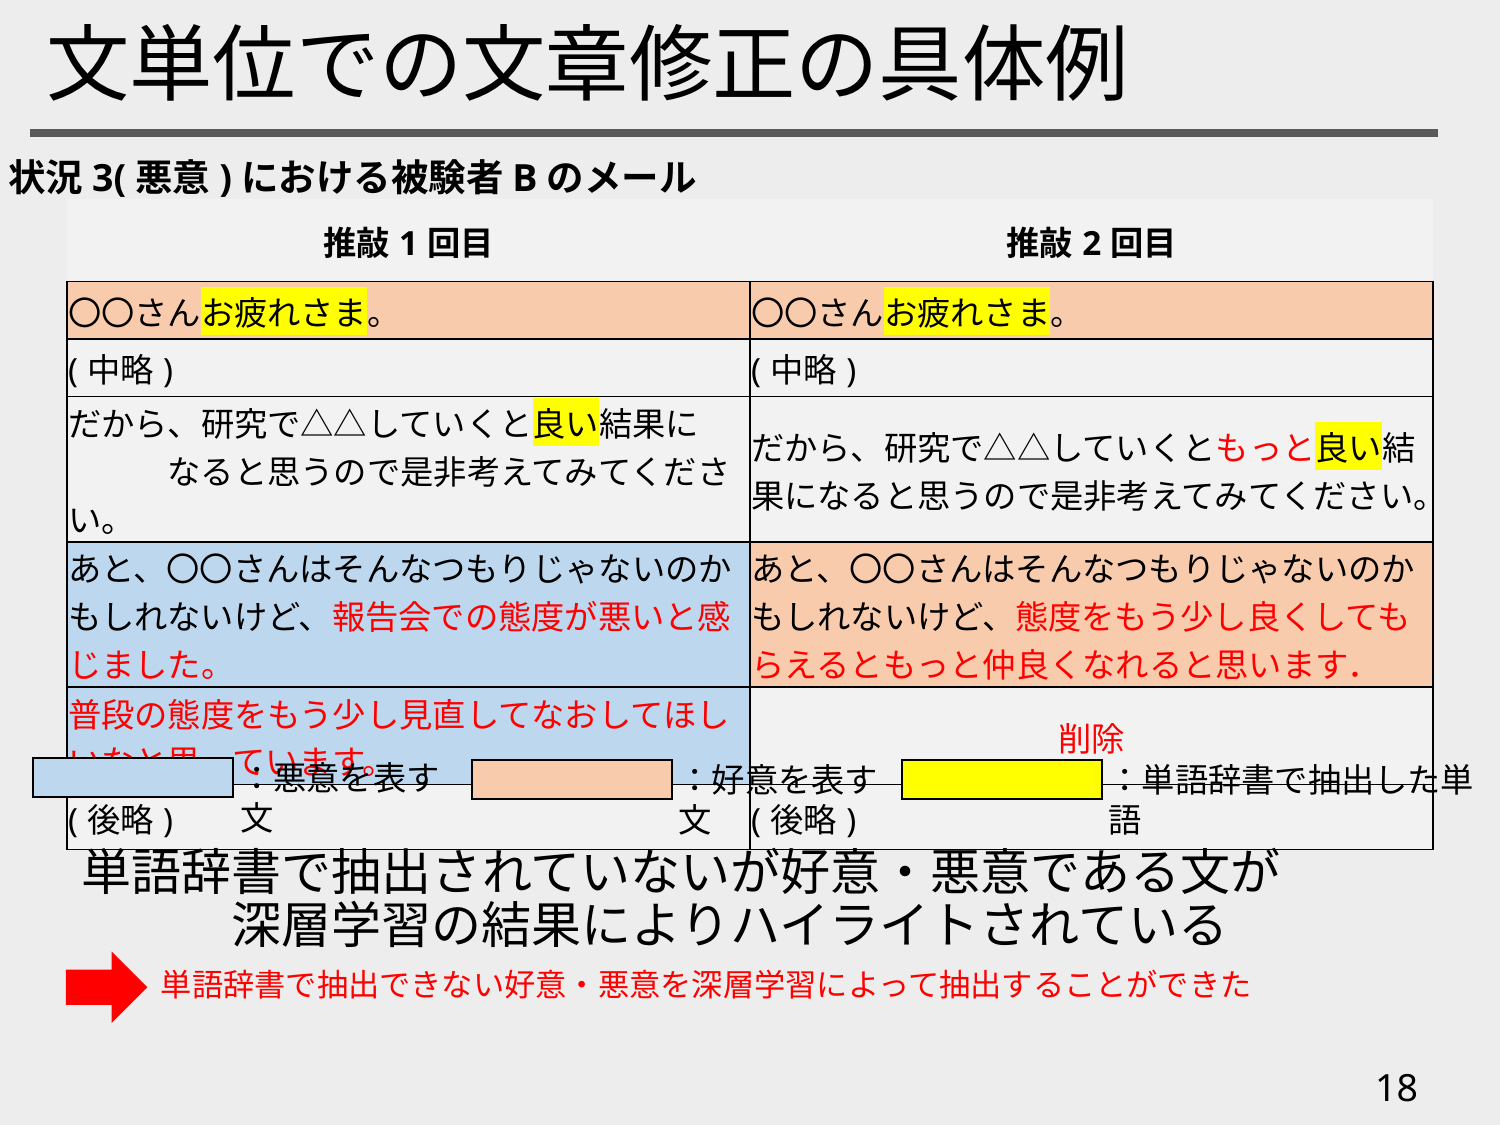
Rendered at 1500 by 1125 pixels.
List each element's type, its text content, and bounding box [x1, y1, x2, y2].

slide_number 18 [1095, 1061, 1434, 1120]
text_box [33, 750, 1500, 808]
title 文単位での文章修正の具体例 [31, 22, 1434, 113]
table_cell あと、〇〇さんはそんなつもりじゃないのかもしれないけど、報告会での態度が悪いと感じました。 [68, 543, 749, 686]
list 単語辞書で抽出されていないが好意・悪意である文が 深層学習の結果によりハイライトされている [66, 839, 1434, 1061]
text_box 状況3(悪意)における被験者Bのメール [0, 146, 712, 207]
table_cell (中略) [751, 340, 1432, 396]
table_header 推敲1回目 [67, 199, 750, 281]
table_cell 削除 [751, 688, 1432, 750]
table_cell だから、研究で△△していくと良い結果に なると思うので是非考えてみてください。 [68, 397, 749, 541]
table_cell 普段の態度をもう少し見直してなおしてほしいなと思っています。 [68, 688, 749, 750]
table_cell (中略) [68, 340, 749, 396]
table_cell (後略) [751, 808, 1432, 839]
text_box [65, 951, 145, 1023]
table_cell あと、〇〇さんはそんなつもりじゃないのかもしれないけど、態度をもう少し良くしてもらえるともっと仲良くなれると思います． [751, 543, 1432, 686]
table_cell だから、研究で△△していくともっと良い結果になると思うので是非考えてみてください。 [751, 397, 1432, 541]
table_header 推敲2回目 [750, 199, 1433, 281]
table_cell 〇〇さんお疲れさま。 [751, 282, 1432, 338]
table_cell 〇〇さんお疲れさま。 [68, 282, 749, 338]
text_box 単語辞書で抽出できない好意・悪意を深層学習によって抽出することができた [145, 961, 1425, 1028]
table_cell (後略) [68, 808, 749, 839]
